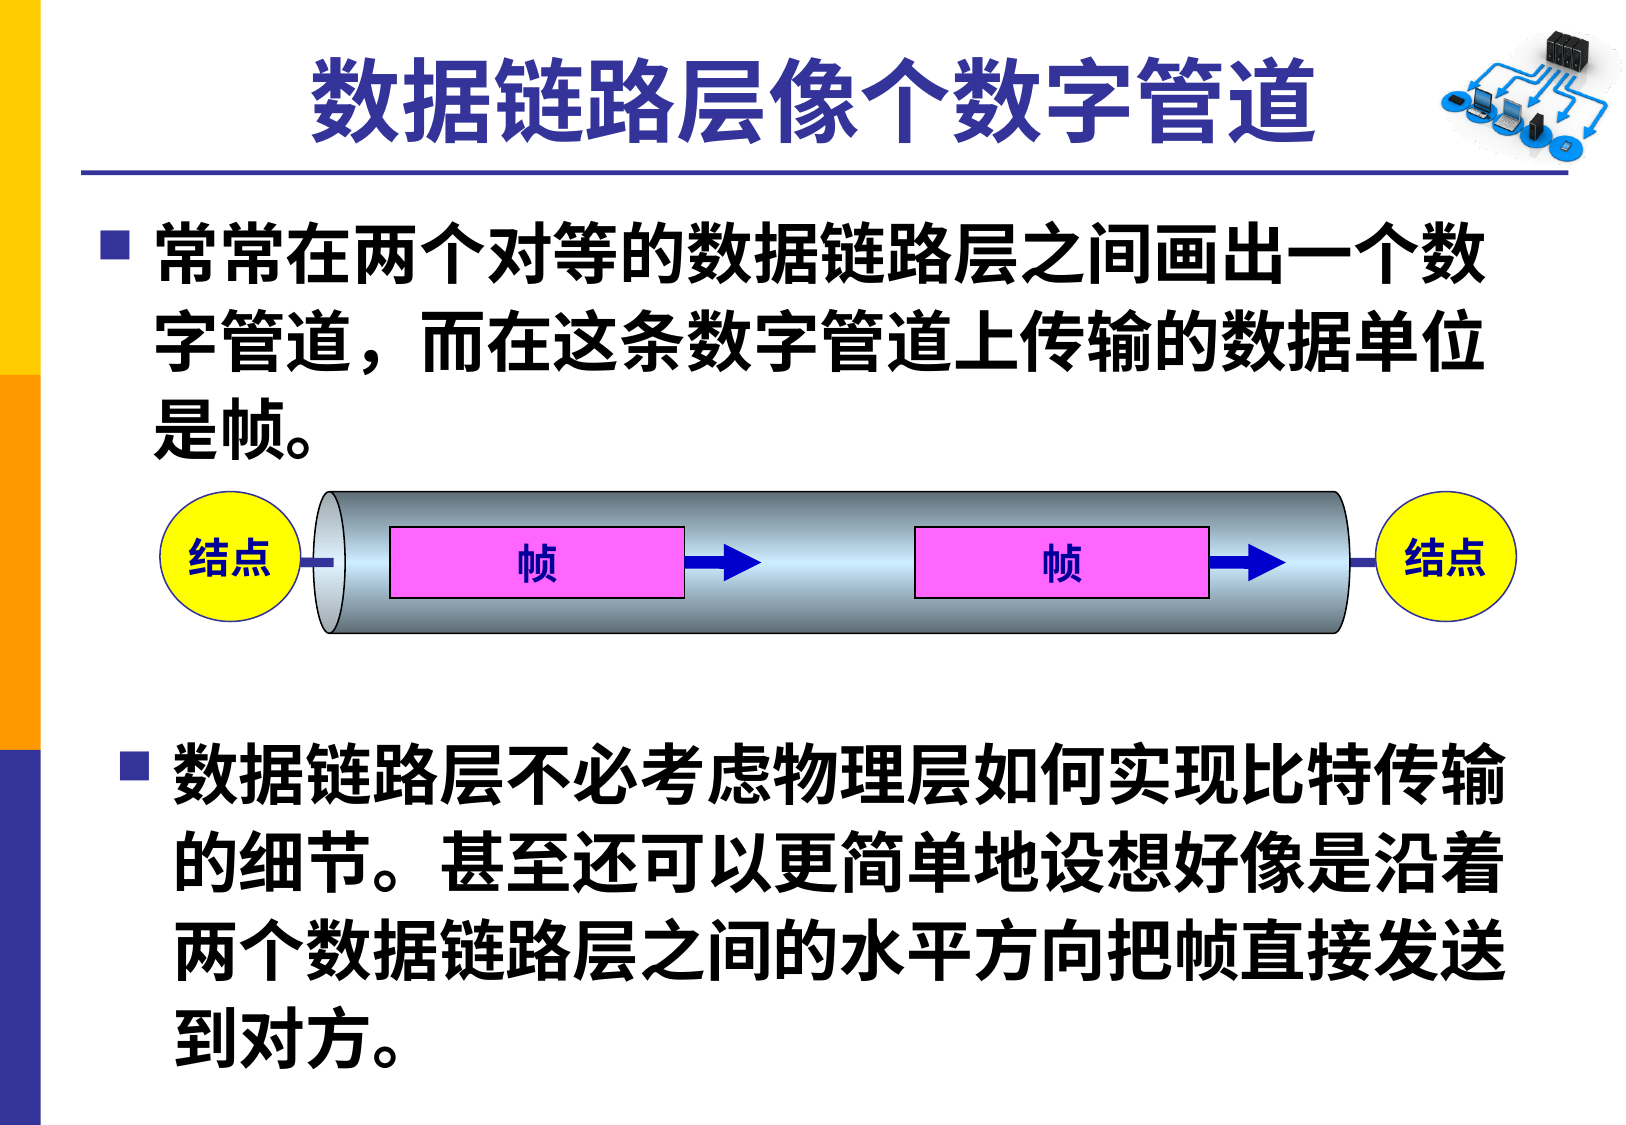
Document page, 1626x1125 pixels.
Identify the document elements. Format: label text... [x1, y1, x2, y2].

text_box 数据链路层不必考虑物理层如何实现比特传输的细节。甚至还可以更简单地设想好像是沿着两个数据链路层之间的水平方向把帧直接发送到对方。 [101, 717, 1563, 1084]
picture [1438, 30, 1624, 165]
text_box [159, 491, 1517, 634]
list 常常在两个对等的数据链路层之间画出一个数字管道，而在这条数字管道上传输的数据单位是帧。 [81, 196, 1569, 445]
title 数据链路层像个数字管道 [81, 30, 1569, 161]
